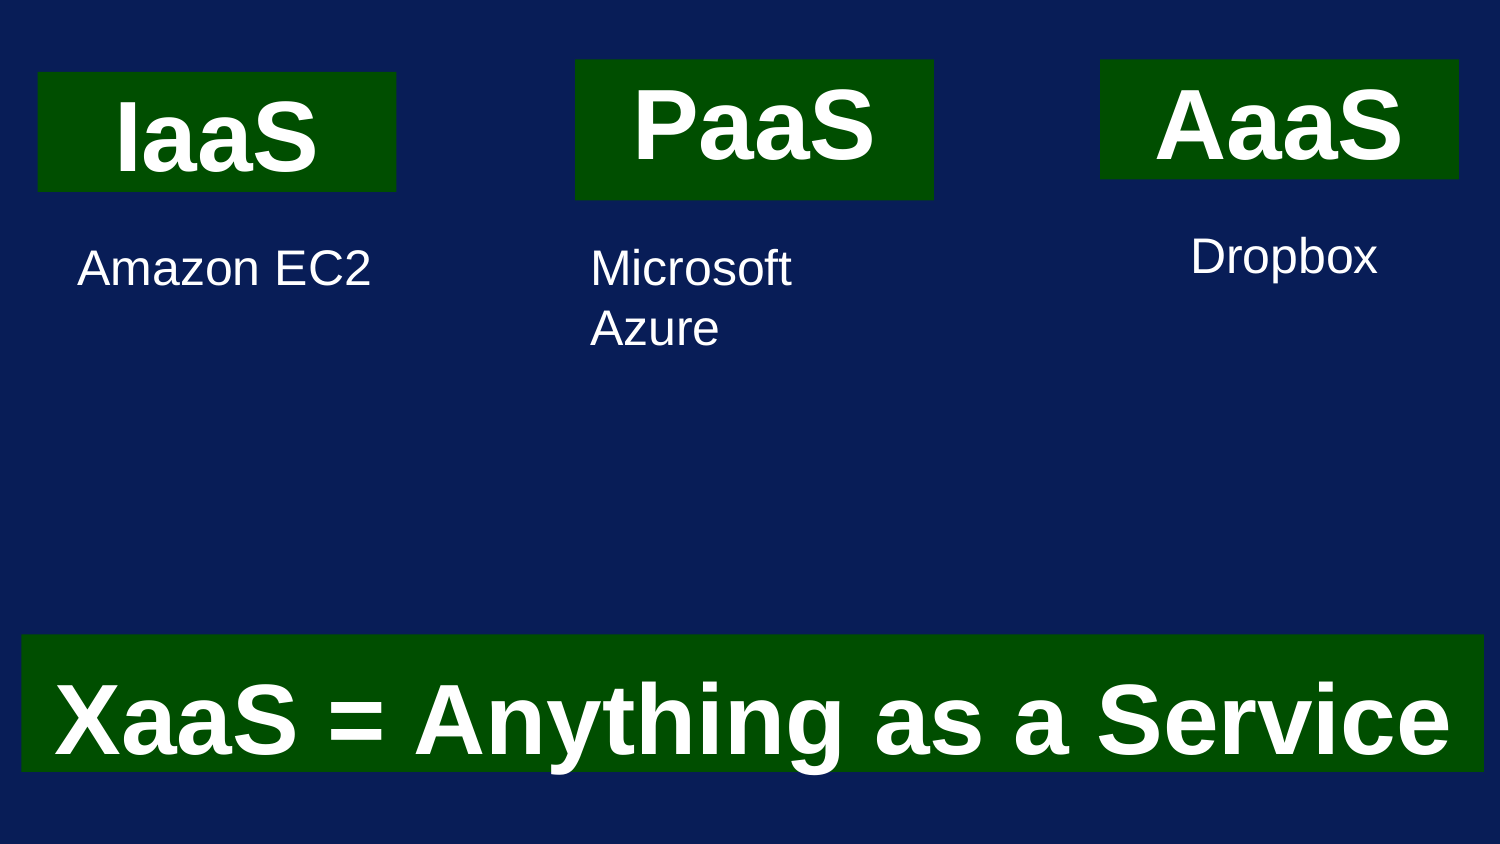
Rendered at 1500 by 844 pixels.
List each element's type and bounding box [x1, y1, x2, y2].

title [575, 59, 934, 201]
text_box [75, 235, 375, 296]
text_box [1100, 59, 1459, 180]
text_box [37, 71, 397, 192]
text_box [587, 235, 937, 356]
text_box [21, 634, 1484, 775]
text_box [1188, 223, 1382, 283]
